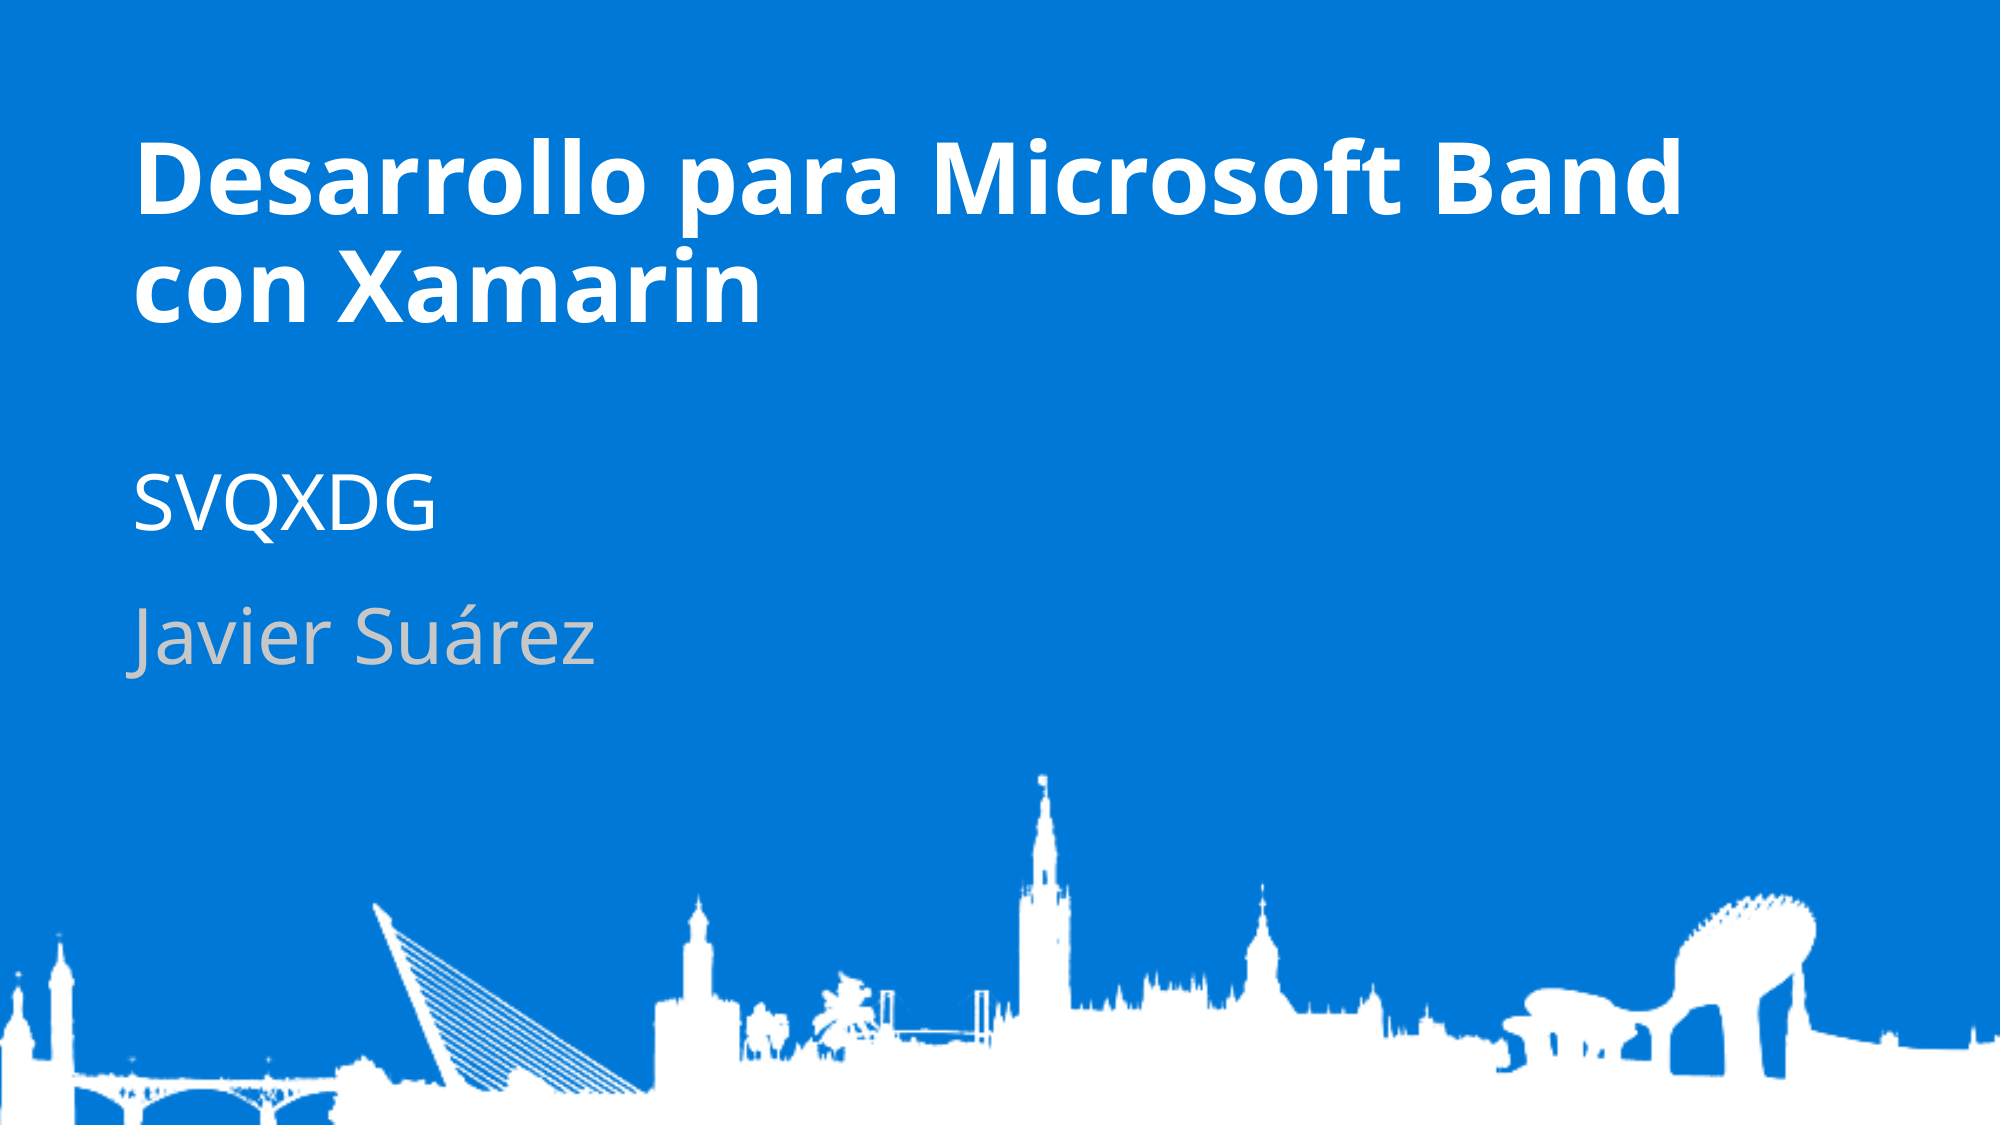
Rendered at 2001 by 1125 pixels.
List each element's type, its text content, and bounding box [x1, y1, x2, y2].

text_box Desarrollo para Microsoft Band con Xamarin [118, 120, 1882, 386]
text_box SVQXDG Javier Suárez [118, 456, 1367, 723]
picture [0, 744, 2000, 1125]
